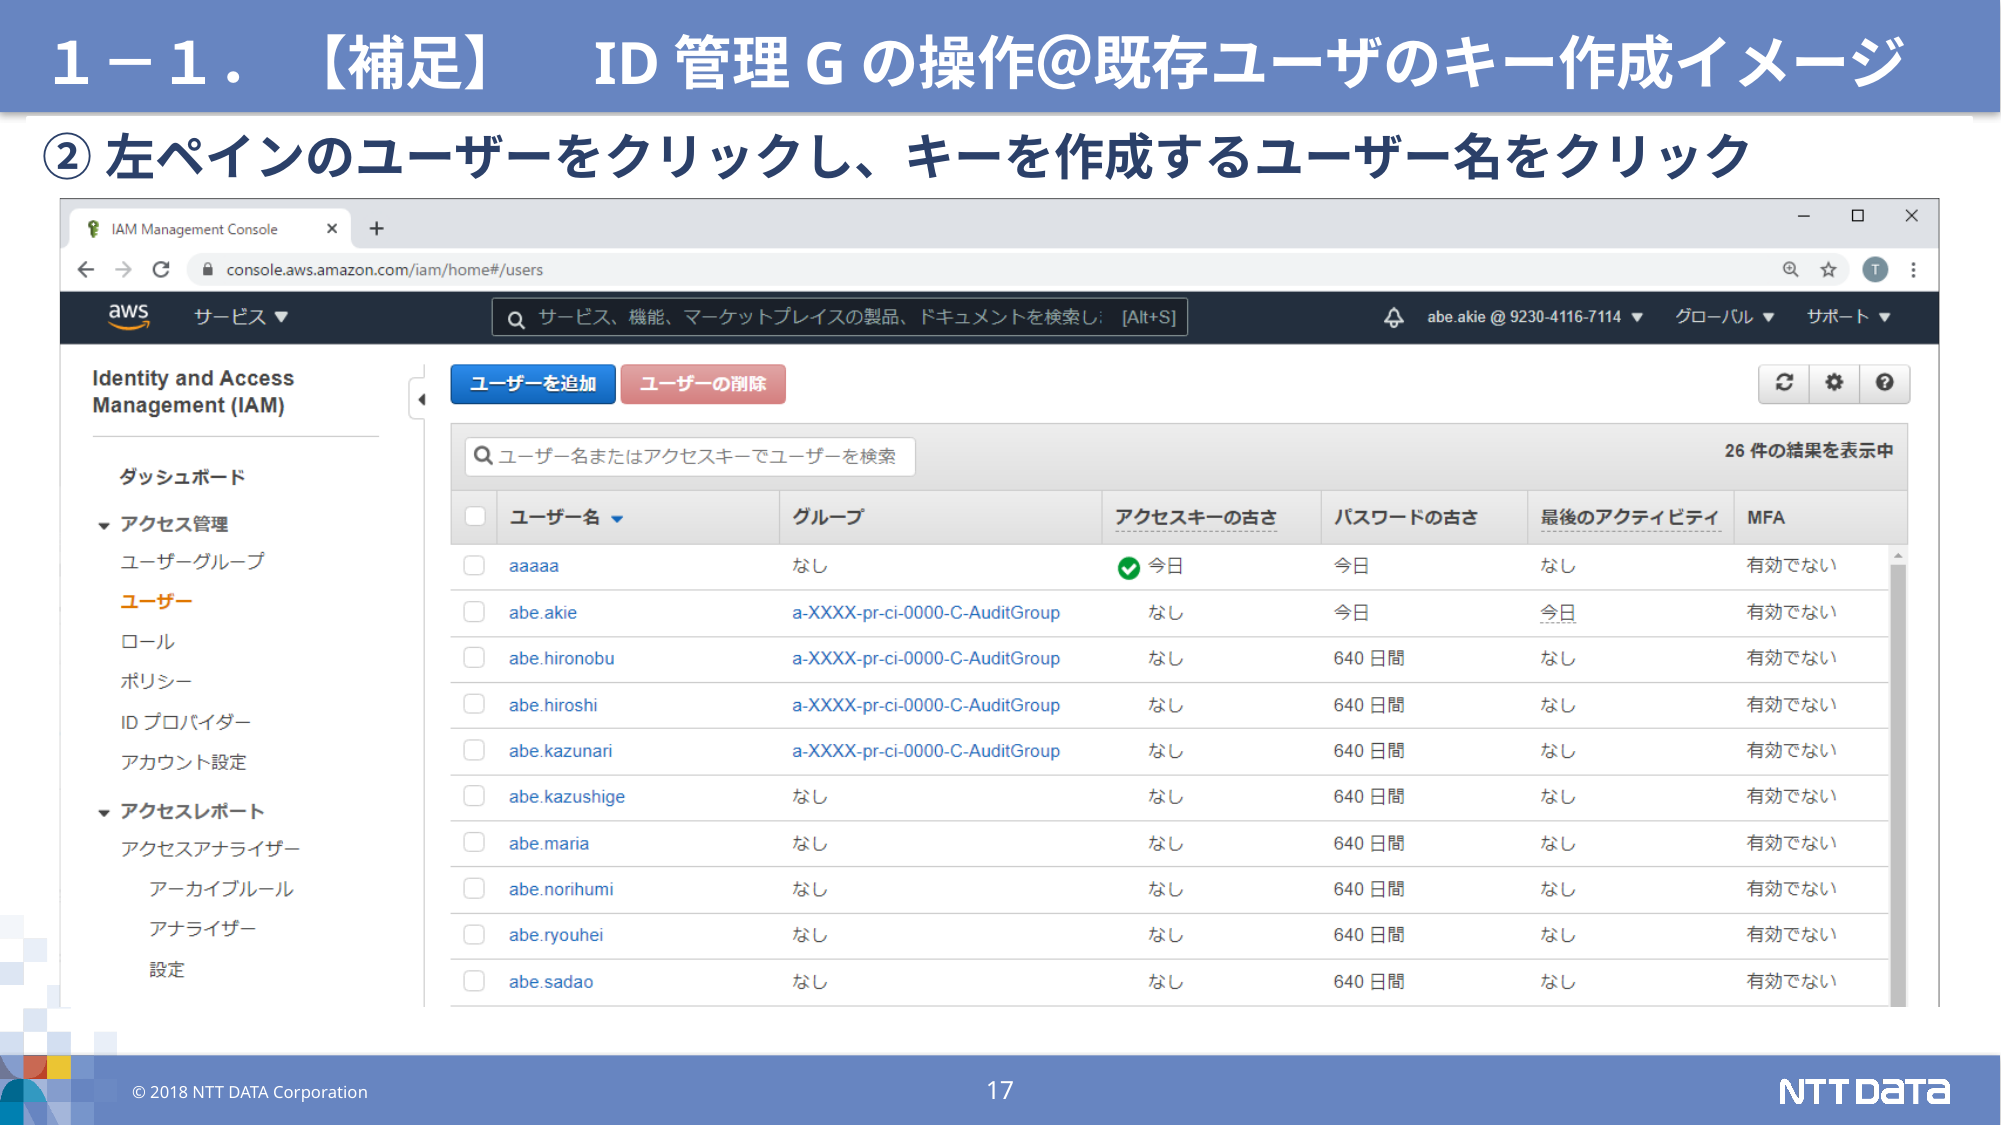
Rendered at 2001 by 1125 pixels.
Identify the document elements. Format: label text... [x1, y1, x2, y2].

list １－１． 【補足】 ID管理Gの操作＠既存ユーザのキー作成イメージ [28, 0, 1972, 113]
picture [1767, 1066, 1962, 1116]
picture [0, 197, 1940, 1125]
text_box ②左ペインのユーザーをクリックし、キーを作成するユーザー名をクリック [26, 116, 1973, 315]
